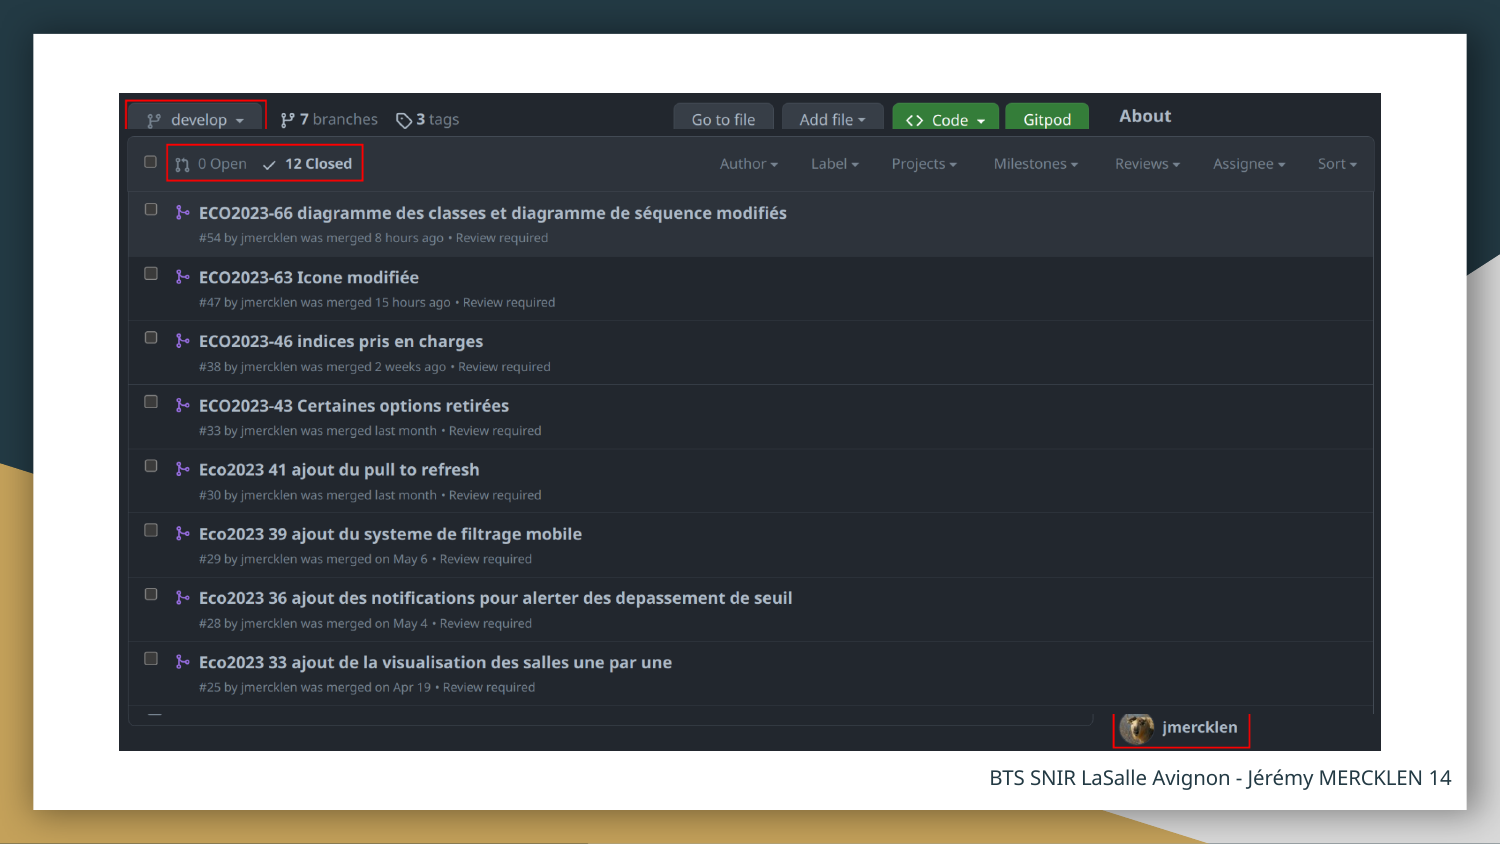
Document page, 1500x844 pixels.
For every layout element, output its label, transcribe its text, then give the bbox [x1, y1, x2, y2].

slide_number BTS SNIR LaSalle Avignon - Jérémy MERCKLEN ‹#› [974, 745, 1467, 810]
picture [118, 92, 1381, 751]
